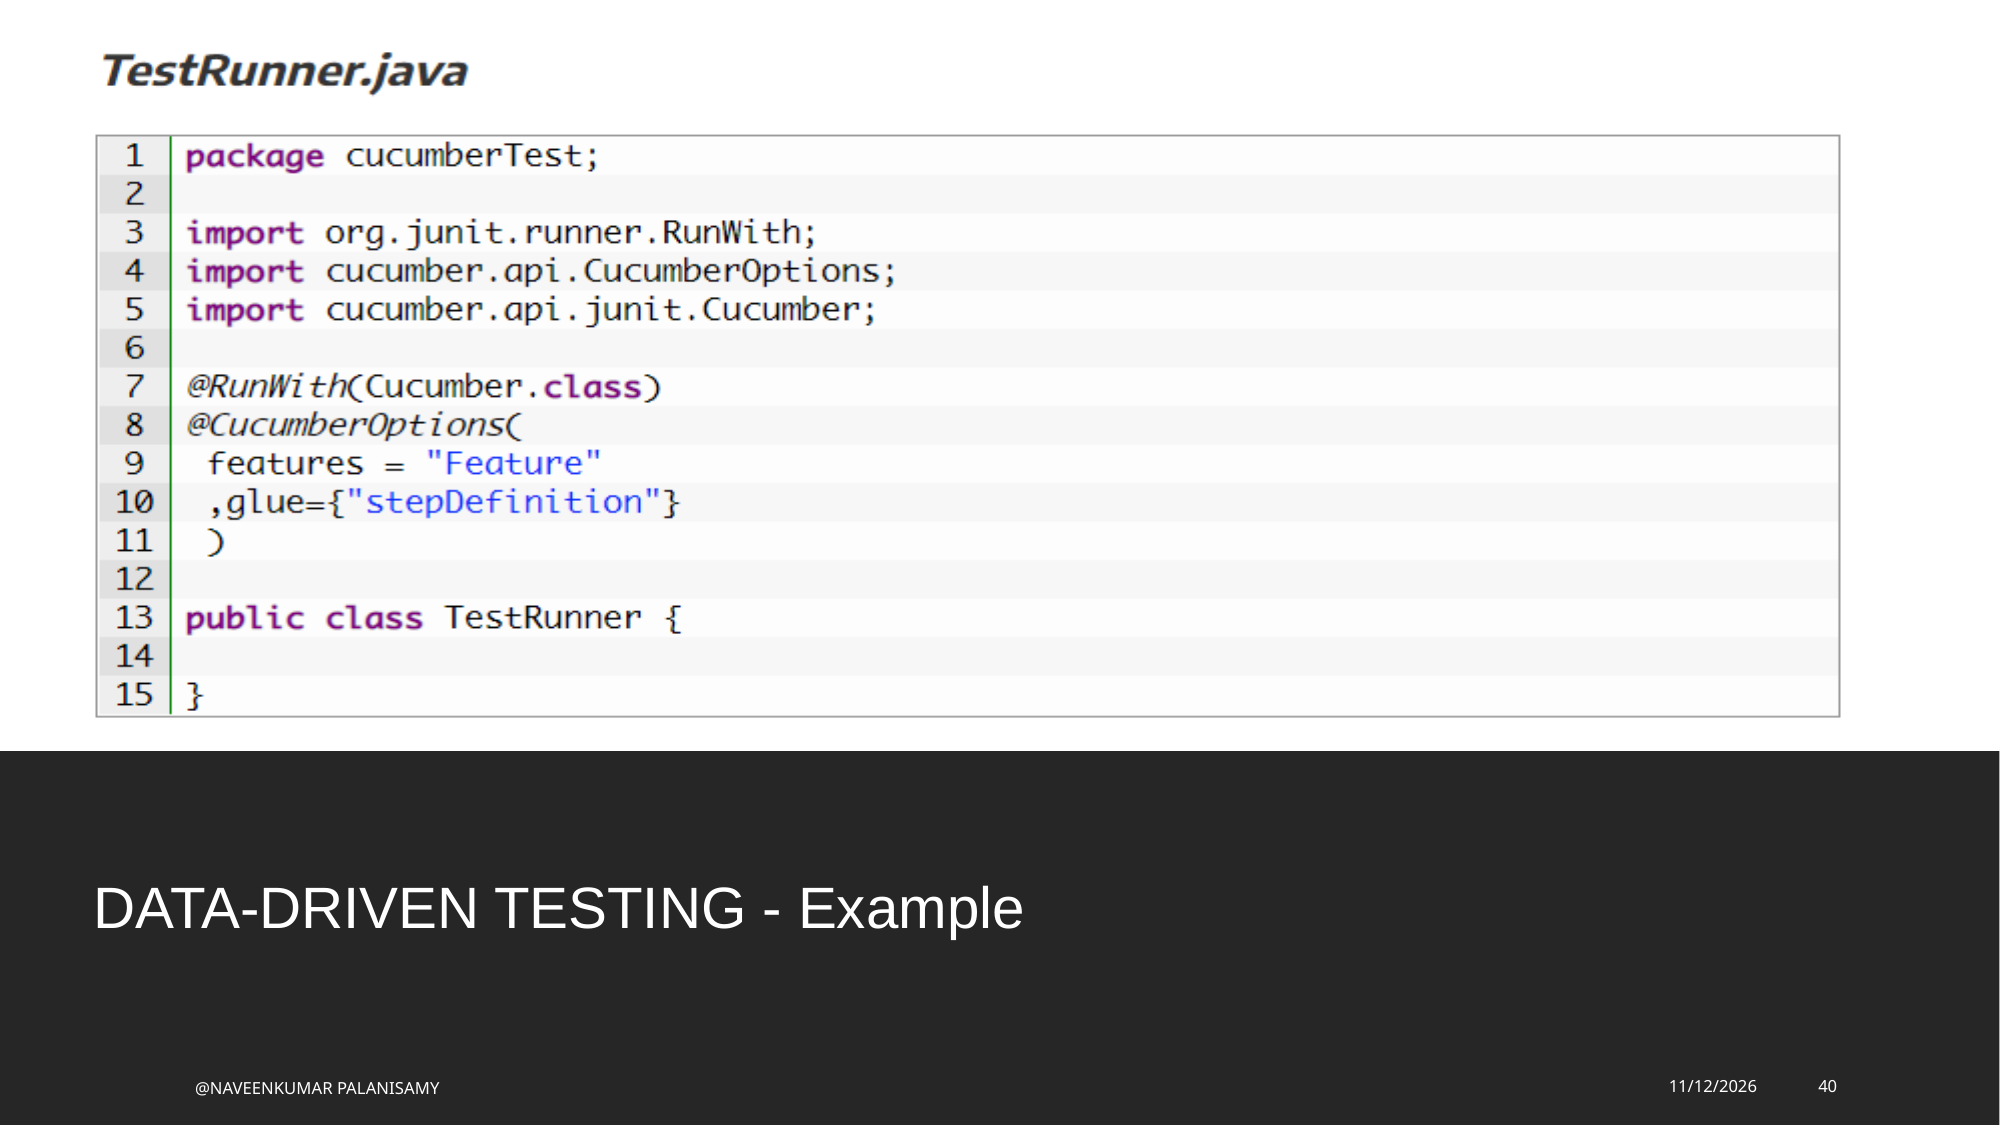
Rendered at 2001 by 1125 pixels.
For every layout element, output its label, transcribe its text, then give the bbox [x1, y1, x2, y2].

picture [78, 43, 1864, 740]
slide_number 40 [1803, 1057, 1932, 1118]
text_box DATA-DRIVEN TESTING - Example [78, 863, 1738, 964]
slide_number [1348, 1057, 1773, 1118]
footer @NAVEENKUMAR PALANISAMY [180, 1057, 1299, 1118]
